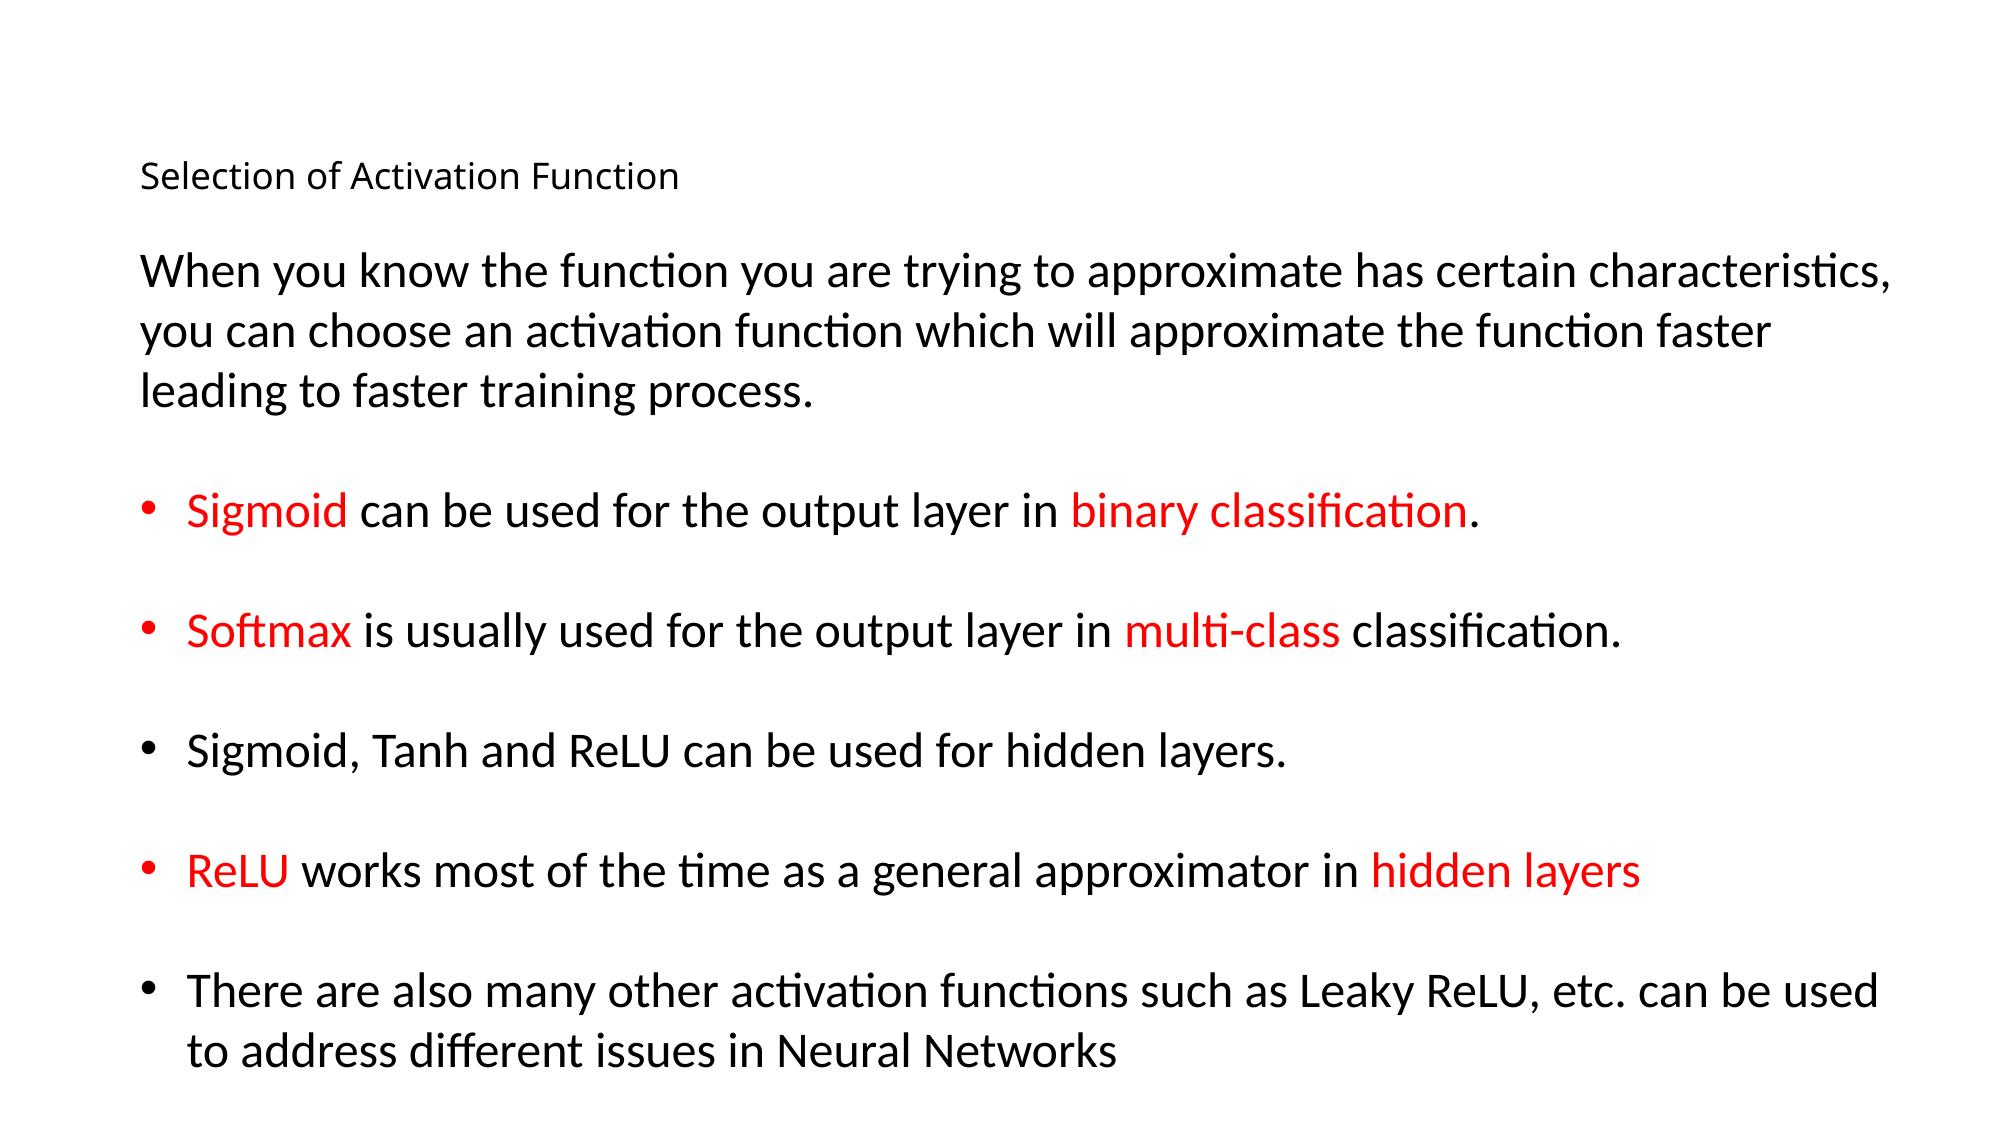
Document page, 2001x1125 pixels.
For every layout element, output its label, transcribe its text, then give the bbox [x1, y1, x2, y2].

title Selection of Activation Function [125, 149, 1889, 230]
text_box When you know the function you are trying to approximate has certain characteristics, you can choose an activation function which will approximate the function faster leading to faster training process. Sigmoid can be used for the output layer in binary classification. Softmax is usually used for the output layer in multi-class classification. Sigmoid, Tanh and ReLU can be used for hidden layers. ReLU works most of the time as a general approximator in hidden layers There are also many other activation functions such as Leaky ReLU, etc. can be used to address different issues in Neural Networks [124, 230, 1910, 1125]
